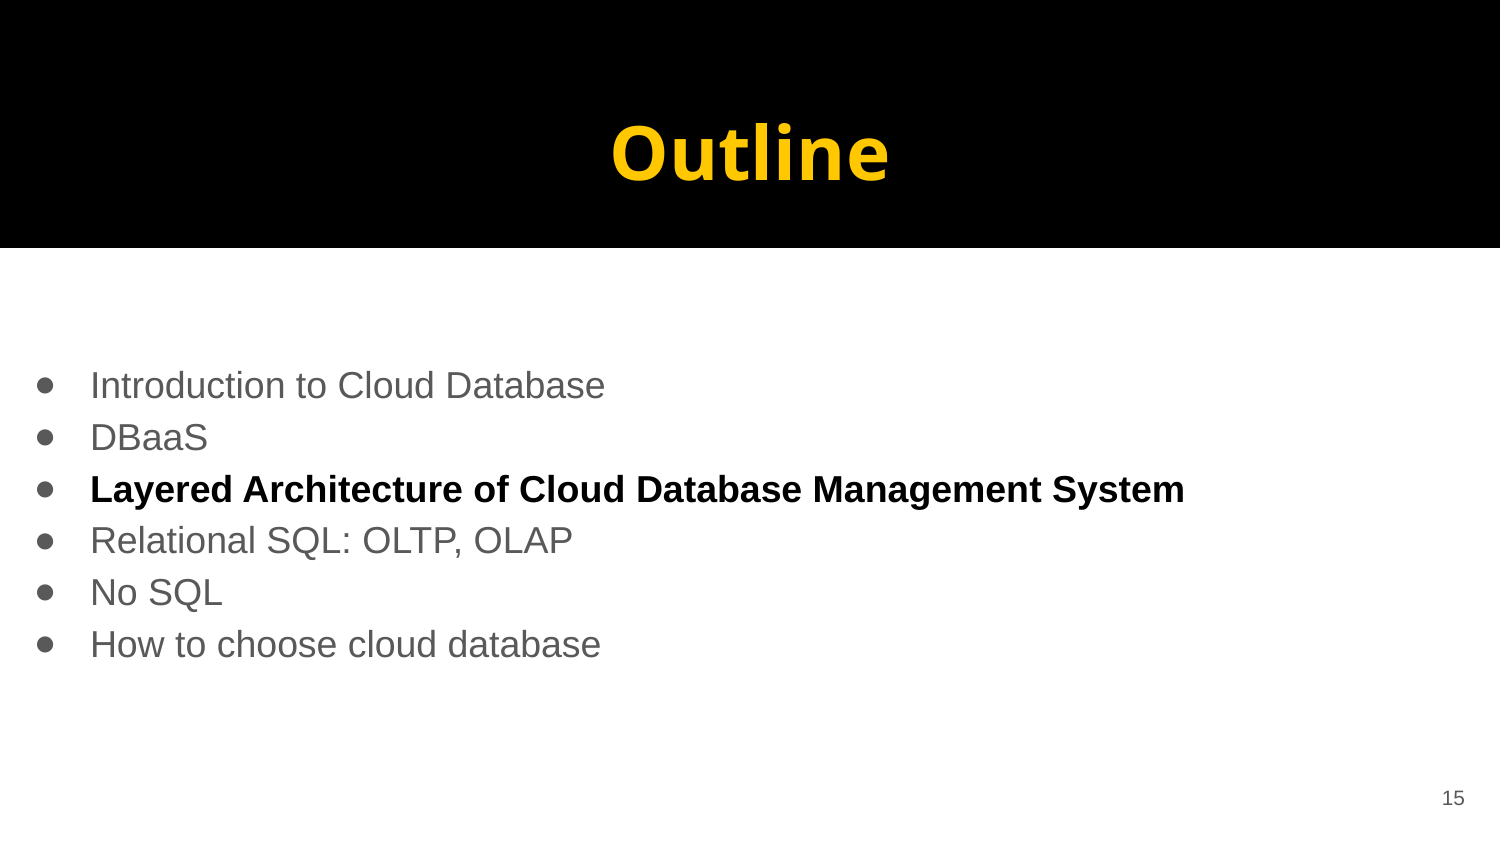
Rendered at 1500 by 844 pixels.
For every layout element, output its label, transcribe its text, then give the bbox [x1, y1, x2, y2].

slide_number 15 [1389, 764, 1480, 830]
list Introduction to Cloud Database DBaaS Layered Architecture of Cloud Database Management System Relational SQL: OLTP, OLAP No SQL How to choose cloud database [0, 247, 1500, 844]
title Outline [0, 0, 1500, 247]
